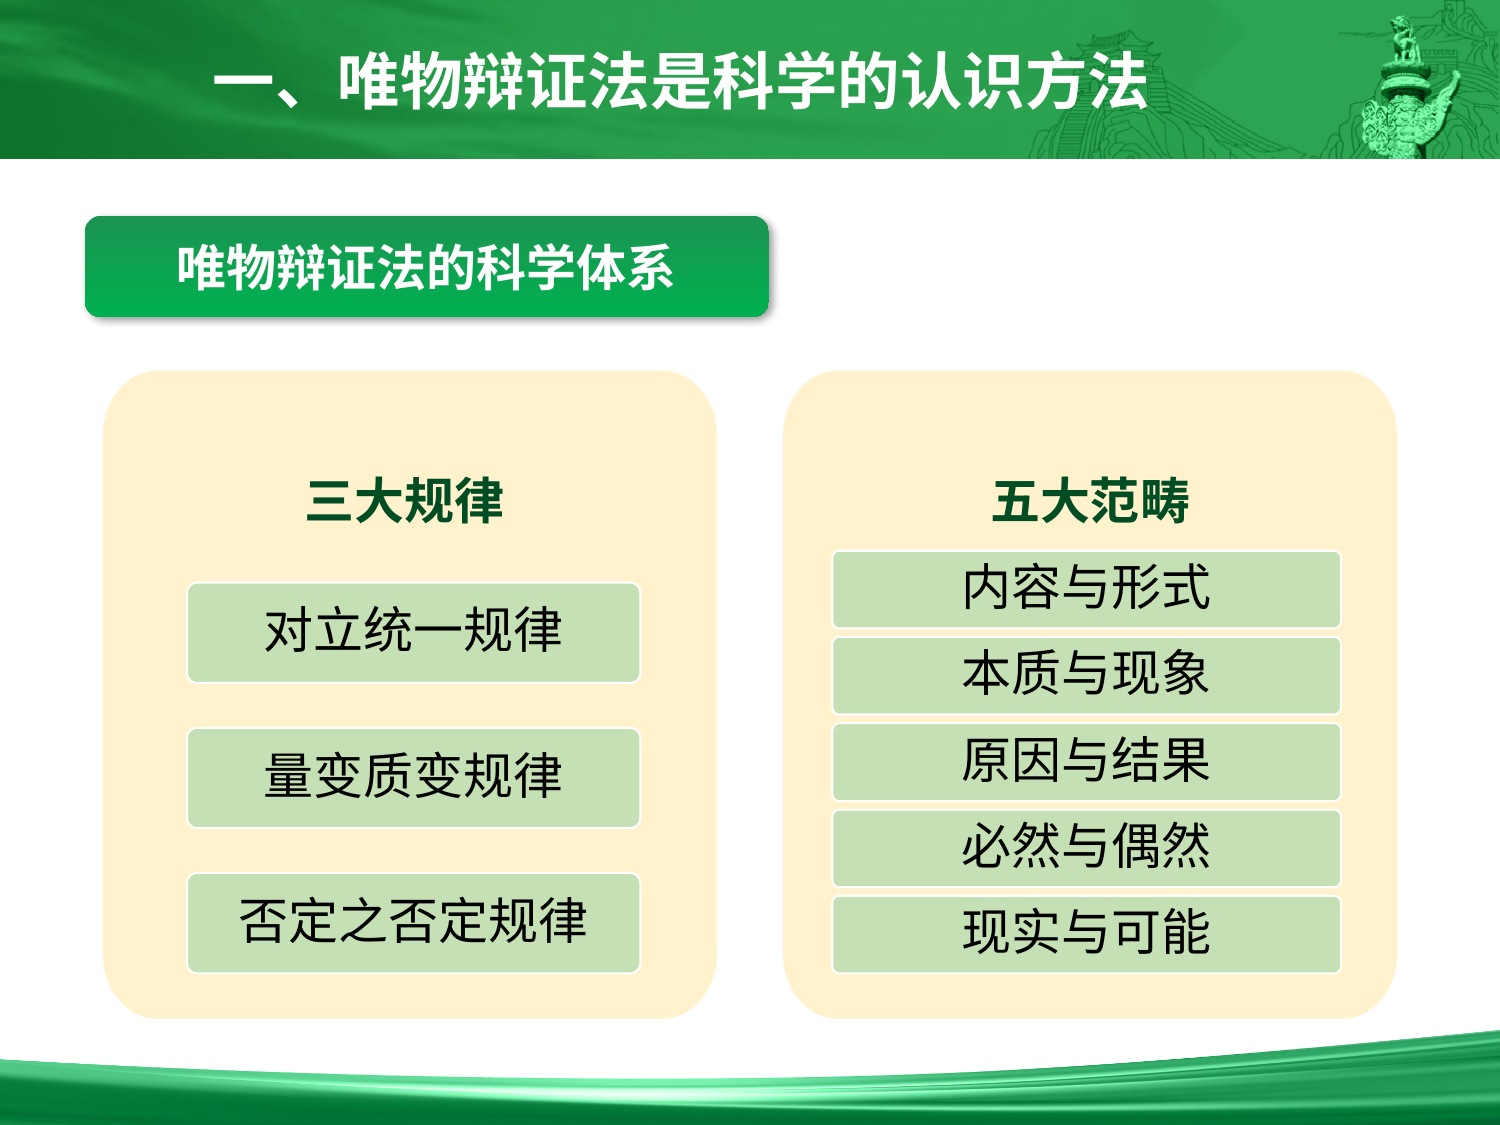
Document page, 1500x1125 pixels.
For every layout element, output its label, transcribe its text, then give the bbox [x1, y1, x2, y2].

text_box 内容与形式 [831, 549, 1343, 630]
picture [0, 1027, 1500, 1125]
picture [0, 0, 1500, 159]
text_box 一、唯物辩证法是科学的认识方法 [0, 34, 1364, 125]
text_box 原因与结果 [831, 722, 1343, 803]
text_box 必然与偶然 [831, 808, 1343, 889]
text_box 五大范畴 [783, 370, 1398, 1019]
text_box 对立统一规律 [185, 581, 642, 685]
text_box 唯物辩证法的科学体系 [84, 215, 770, 318]
text_box 现实与可能 [831, 894, 1343, 975]
text_box 否定之否定规律 [185, 871, 642, 975]
text_box 量变质变规律 [185, 726, 642, 830]
text_box 三大规律 [102, 370, 717, 1019]
text_box 本质与现象 [831, 635, 1343, 716]
